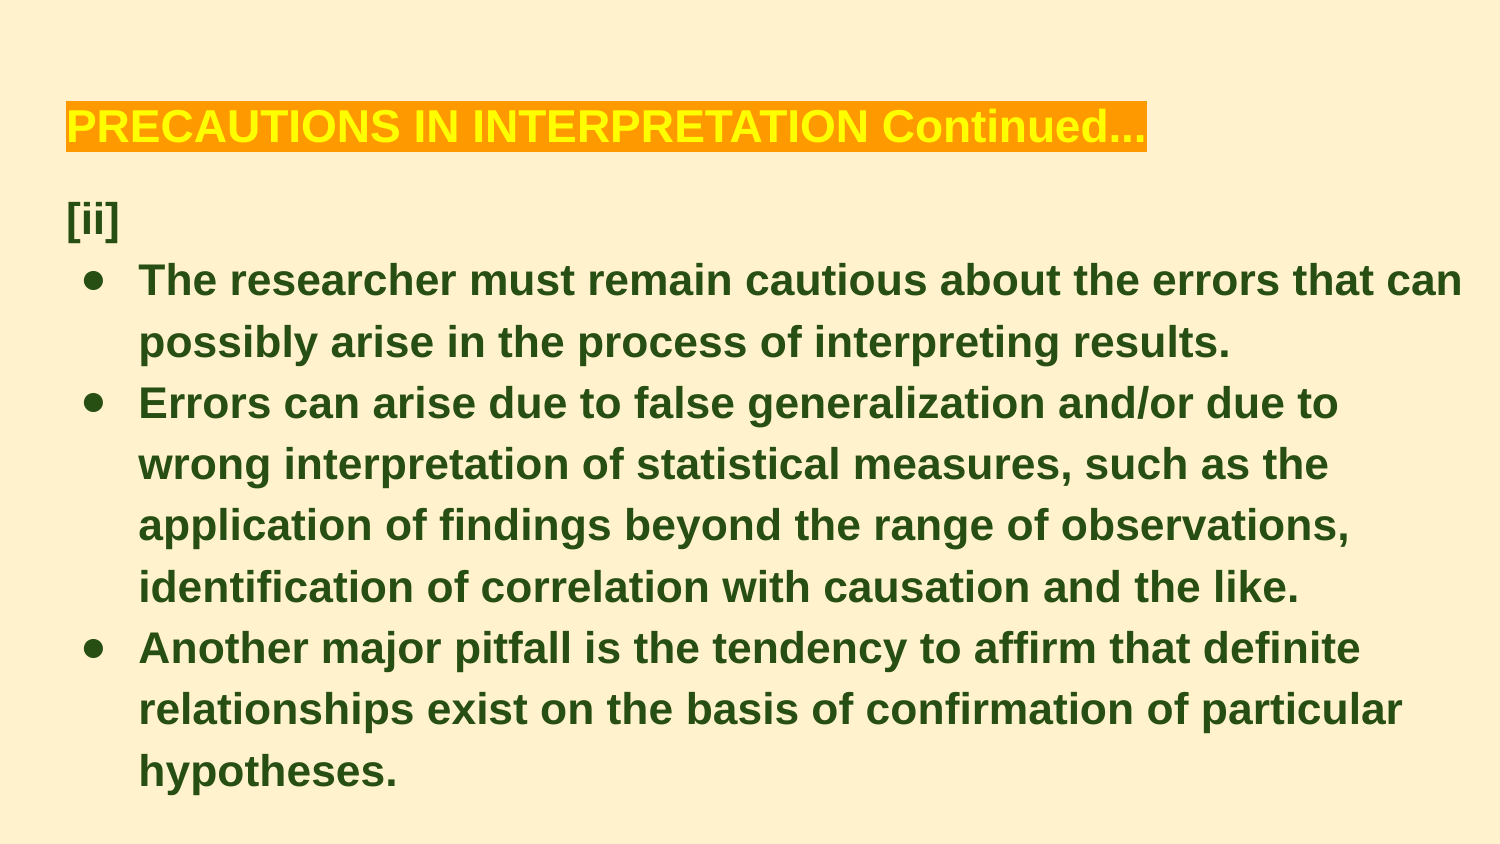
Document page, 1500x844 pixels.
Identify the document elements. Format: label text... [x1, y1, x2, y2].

list [ii] The researcher must remain cautious about the errors that can possibly arise in the process of interpreting results. Errors can arise due to false generalization and/or due to wrong interpretation of statistical measures, such as the application of findings beyond the range of observations, identification of correlation with causation and the like. Another major pitfall is the tendency to affirm that definite relationships exist on the basis of confirmation of particular hypotheses. [51, 166, 1500, 822]
title PRECAUTIONS IN INTERPRETATION Continued... [51, 72, 1449, 166]
